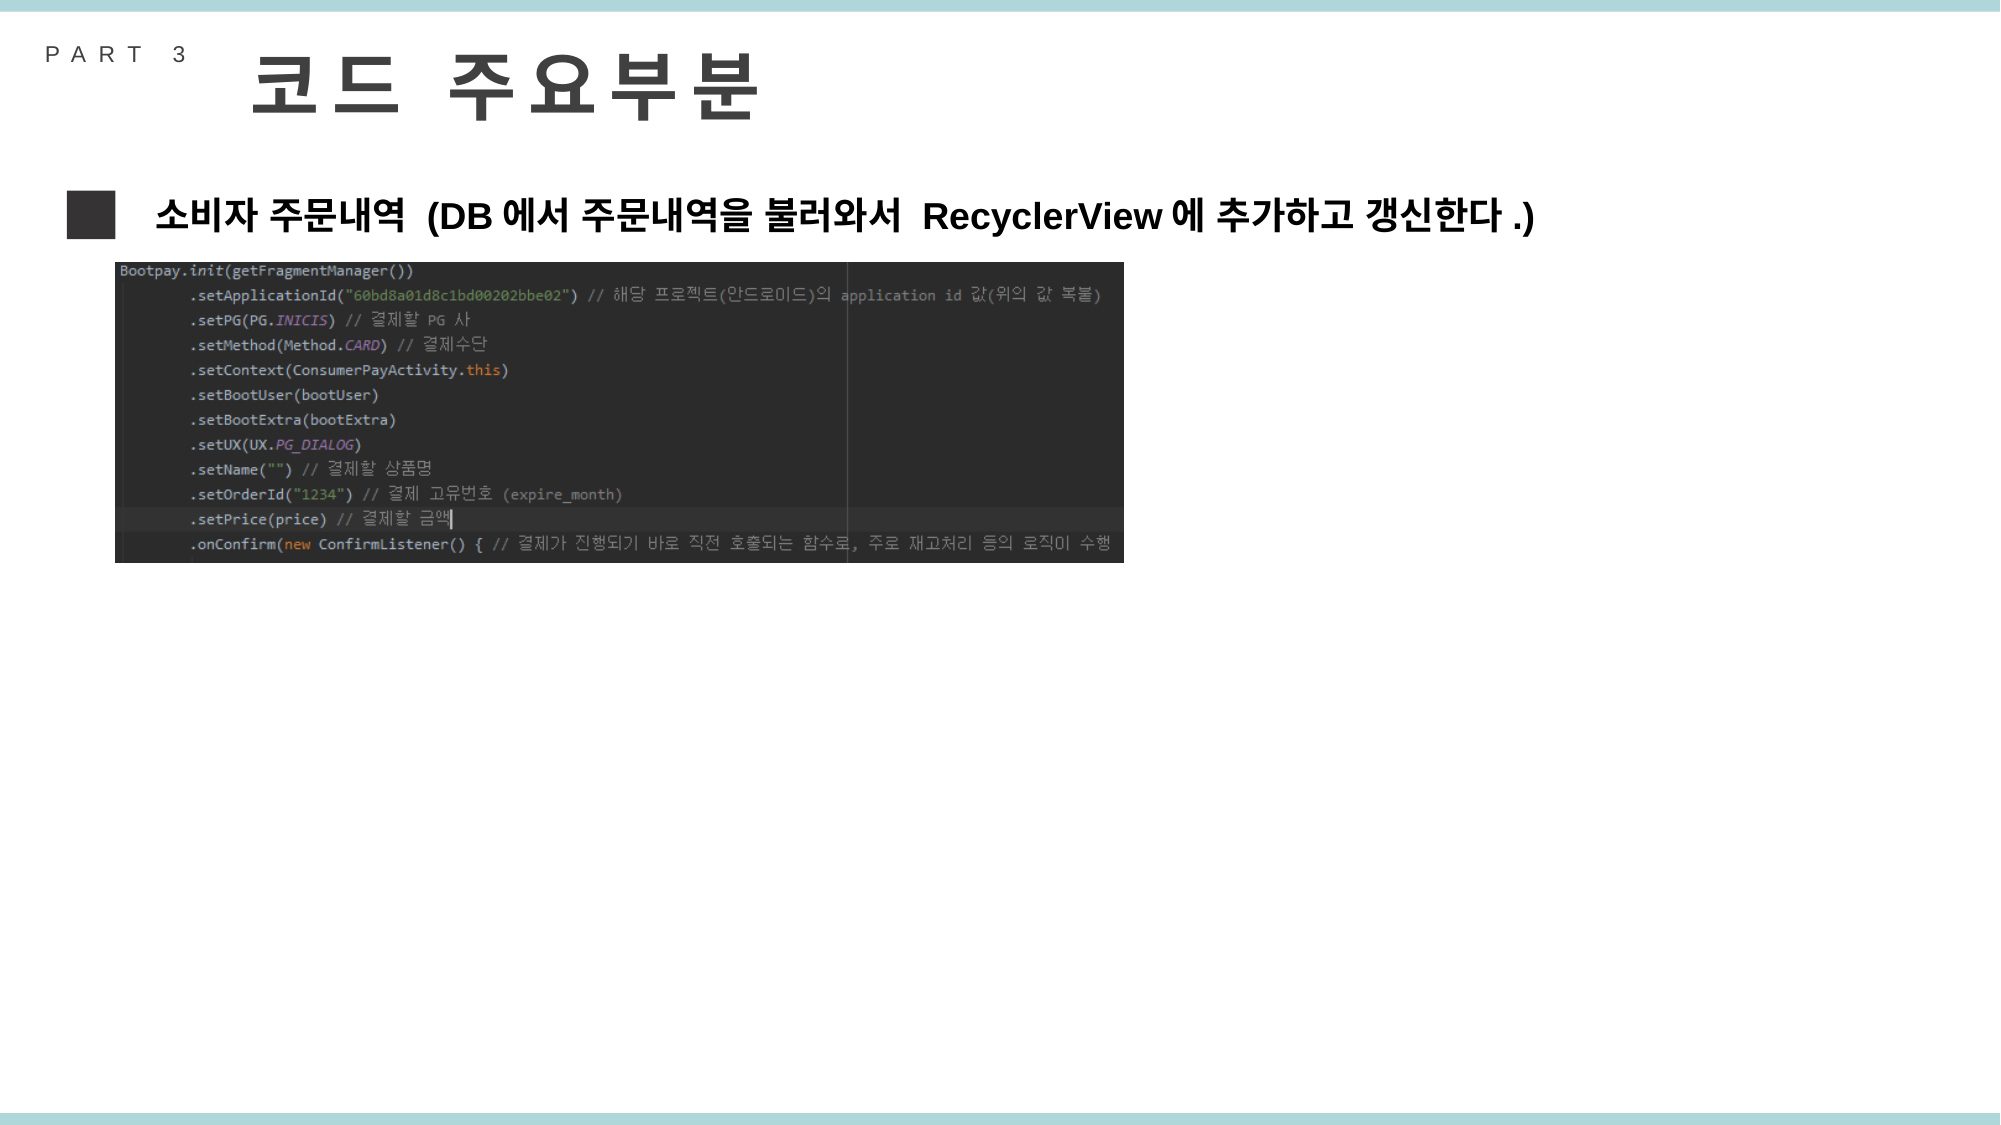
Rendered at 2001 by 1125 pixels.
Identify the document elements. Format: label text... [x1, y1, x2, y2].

picture [115, 262, 1124, 563]
text_box PART 3 [30, 32, 201, 75]
text_box [0, 1112, 2000, 1125]
text_box 소비자 주문내역 (DB에서 주문내역을 불러와서 RecyclerView에 추가하고 갱신한다.) [140, 184, 1551, 245]
text_box [66, 190, 116, 240]
text_box 코드 주요부분 [236, 32, 776, 138]
text_box [0, 0, 2000, 13]
